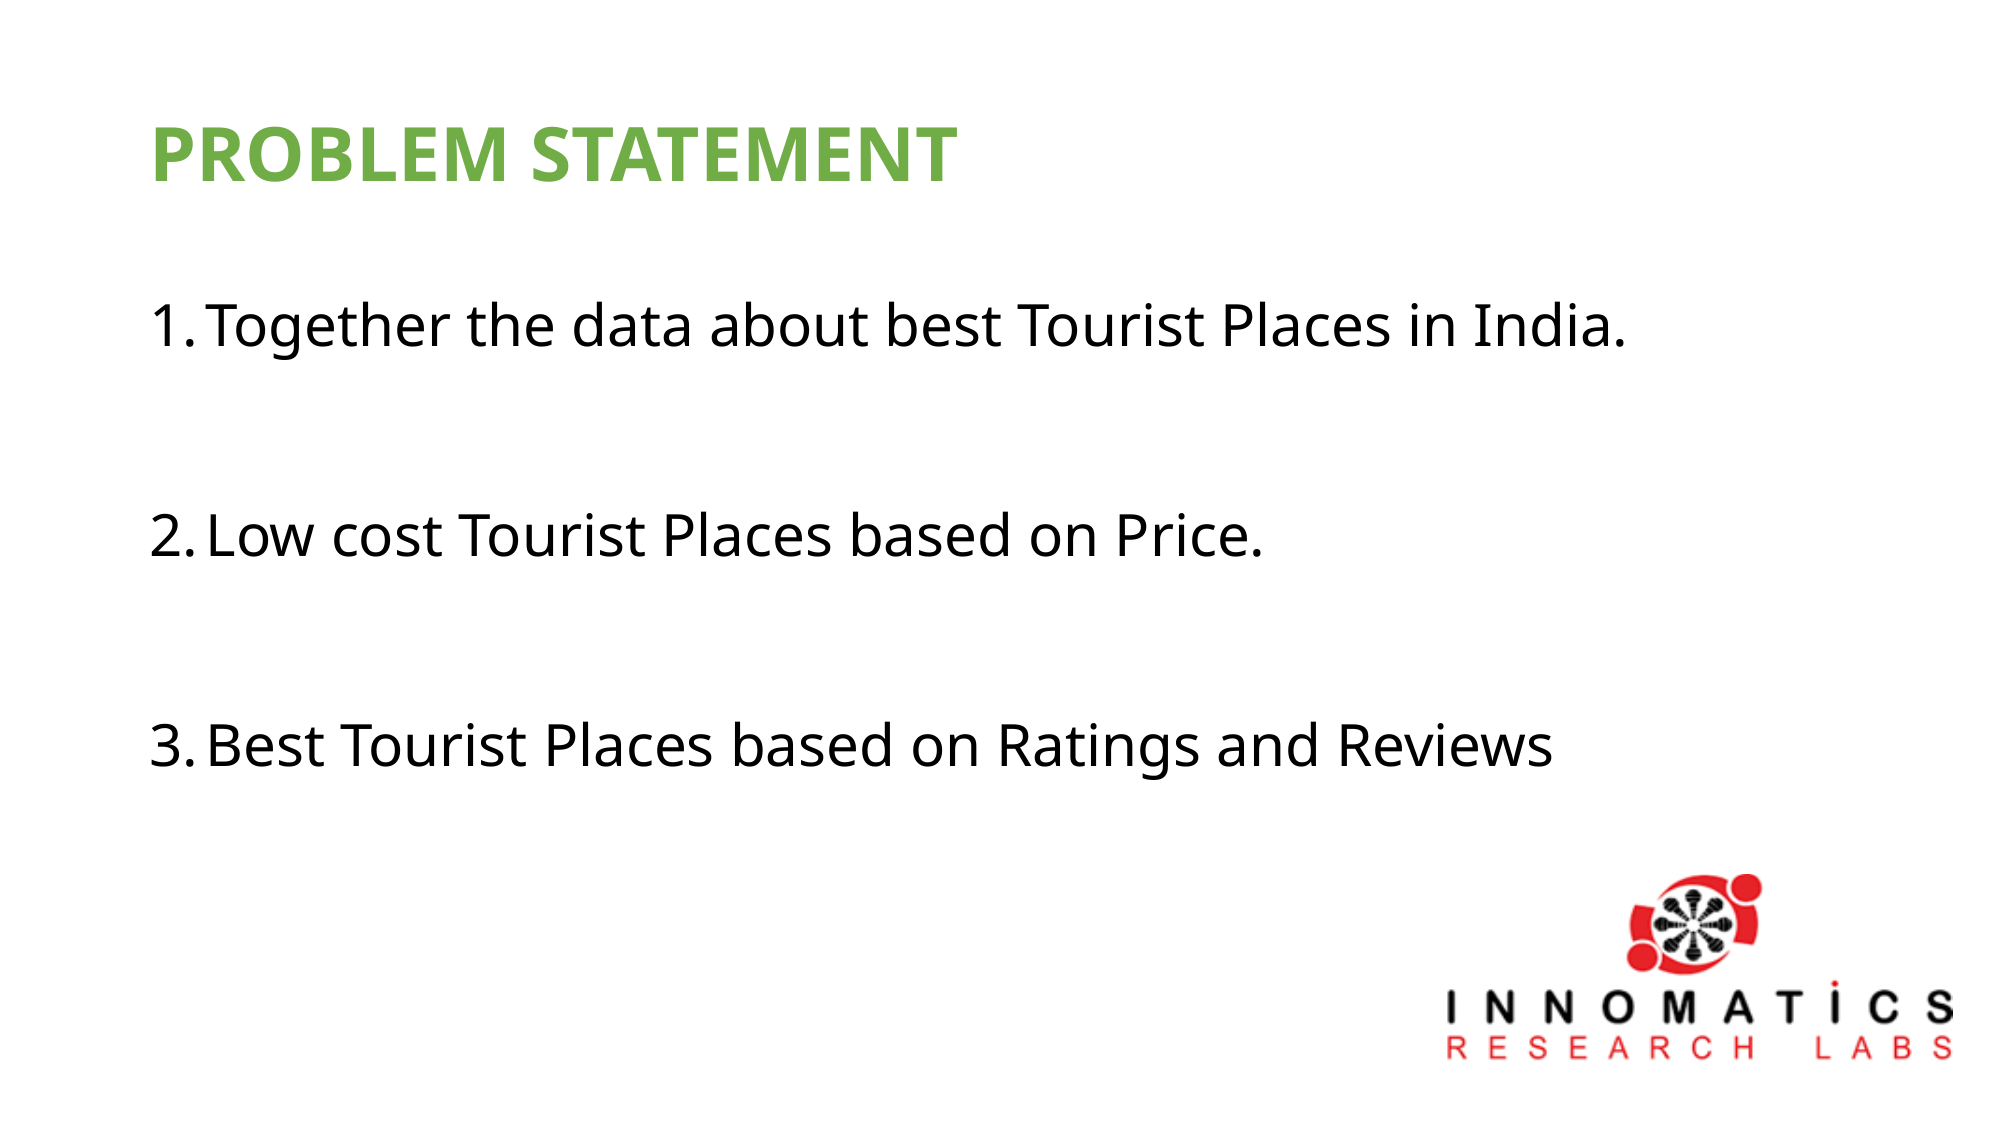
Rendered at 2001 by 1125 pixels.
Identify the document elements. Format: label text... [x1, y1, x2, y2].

text_box Together the data about best Tourist Places in India. Low cost Tourist Places based on Price. Best Tourist Places based on Ratings and Reviews [134, 281, 1802, 786]
picture [1446, 874, 1953, 1069]
text_box PROBLEM STATEMENT [134, 99, 1241, 205]
